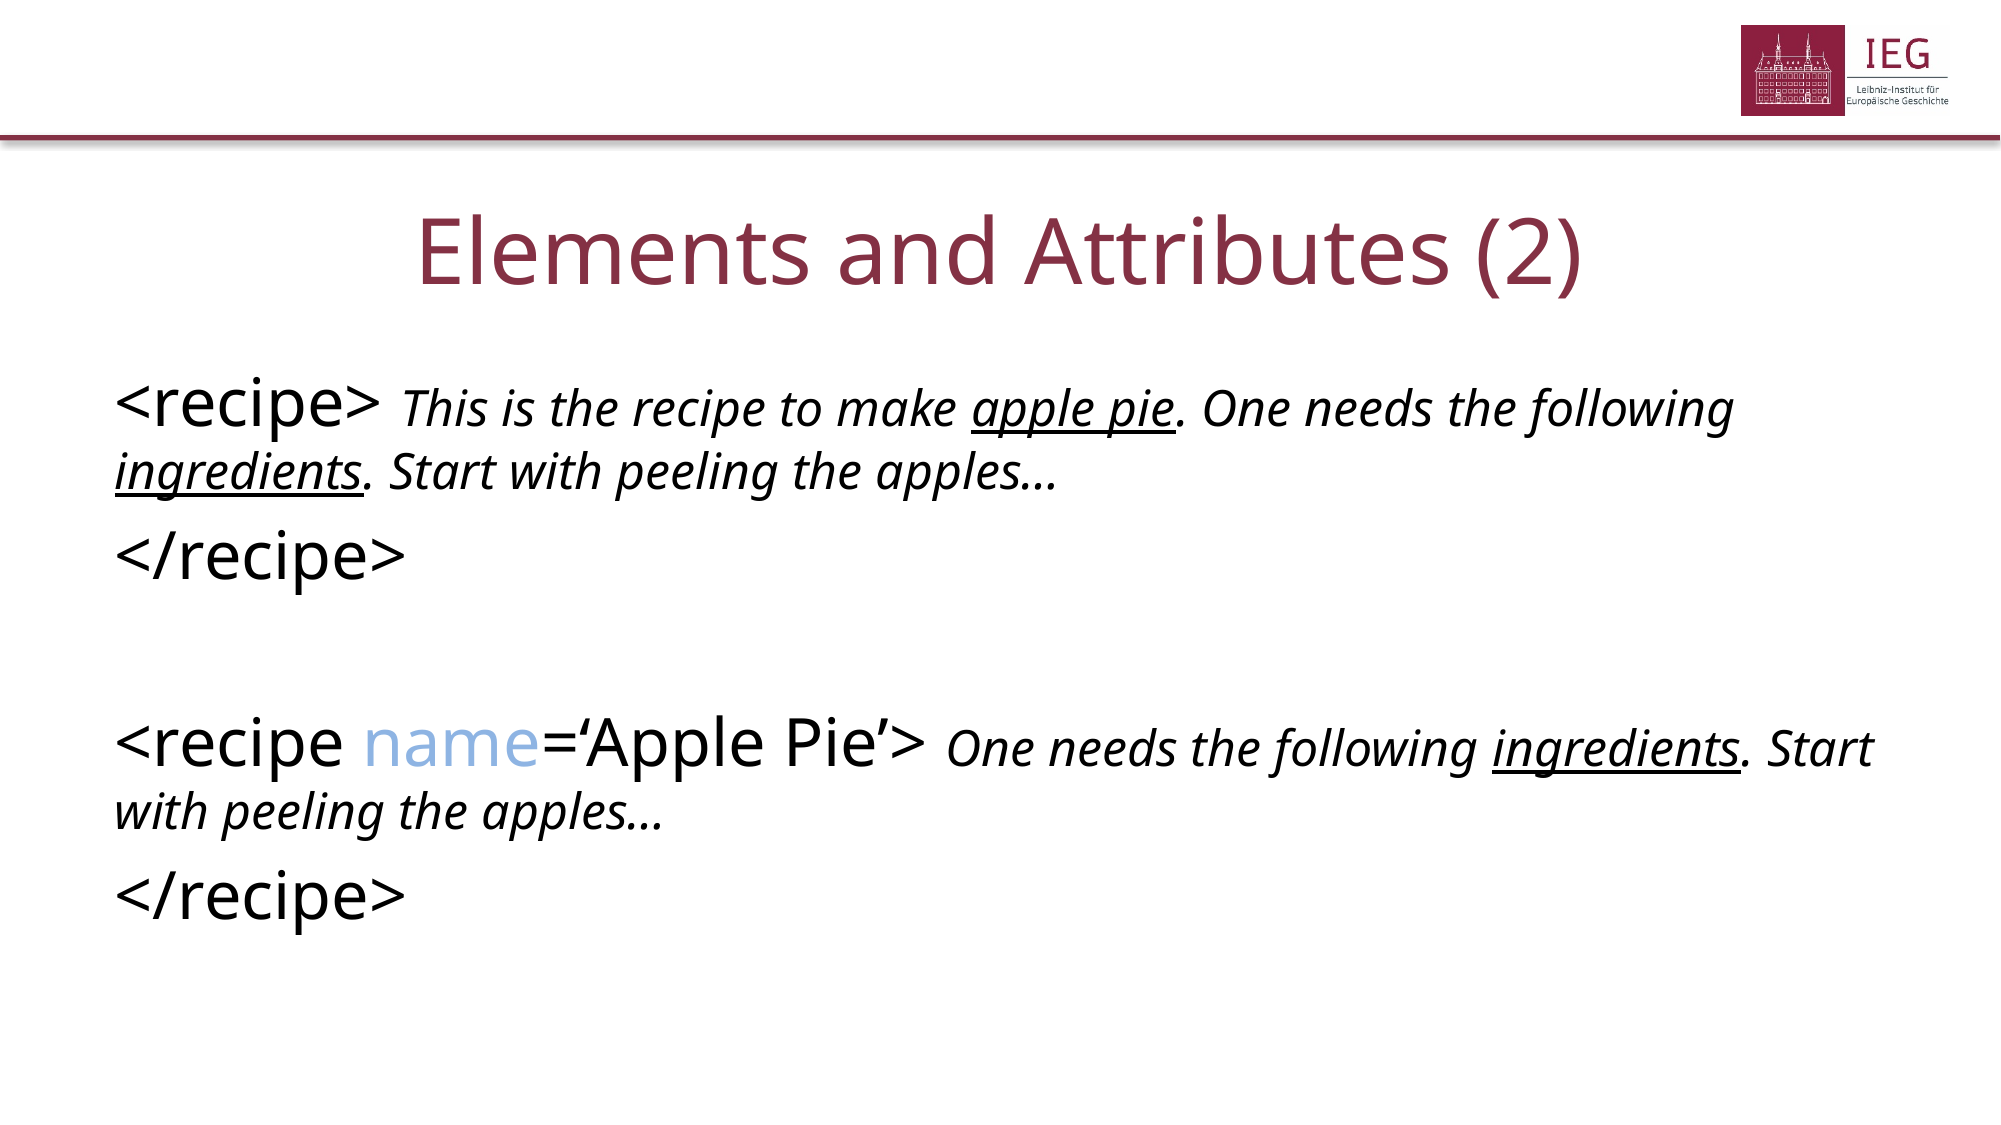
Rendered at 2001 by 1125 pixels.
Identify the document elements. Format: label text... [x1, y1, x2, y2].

text_box Elements and Attributes (2) [99, 154, 1900, 342]
picture [1741, 25, 1950, 116]
text_box <recipe> This is the recipe to make apple pie. One needs the following ingredients. Start with peeling the apples… </recipe> <recipe name=‘Apple Pie’> One needs the following ingredients. Start with peeling the apples… </recipe> [99, 352, 1900, 1125]
